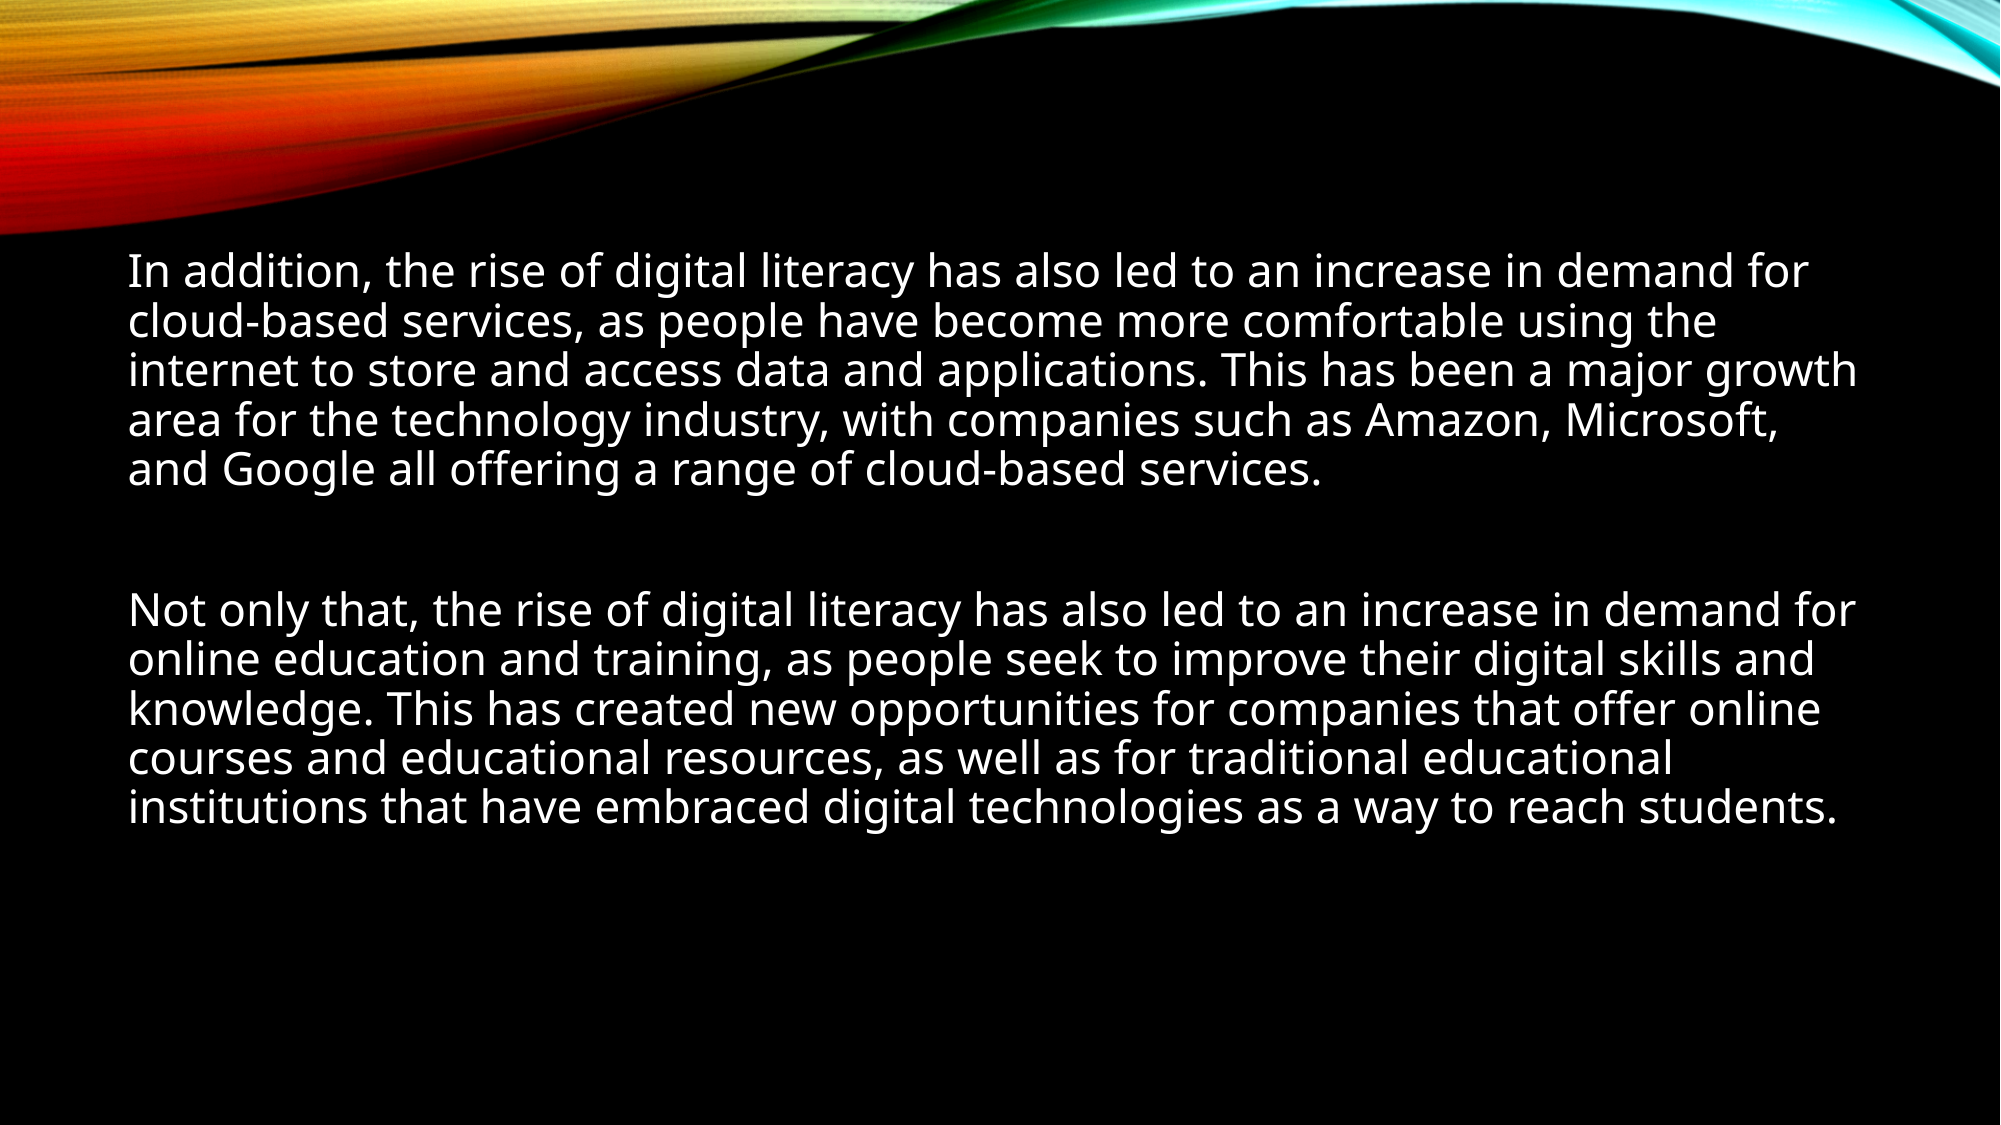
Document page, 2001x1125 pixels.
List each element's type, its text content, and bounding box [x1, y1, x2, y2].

picture [0, 0, 2000, 237]
list In addition, the rise of digital literacy has also led to an increase in demand for cloud-based services, as people have become more comfortable using the internet to store and access data and applications. This has been a major growth area for the technology industry, with companies such as Amazon, Microsoft, and Google all offering a range of cloud-based services. Not only that, the rise of digital literacy has also led to an increase in demand for online education and training, as people seek to improve their digital skills and knowledge. This has created new opportunities for companies that offer online courses and educational resources, as well as for traditional educational institutions that have embraced digital technologies as a way to reach students. [112, 240, 1888, 1021]
